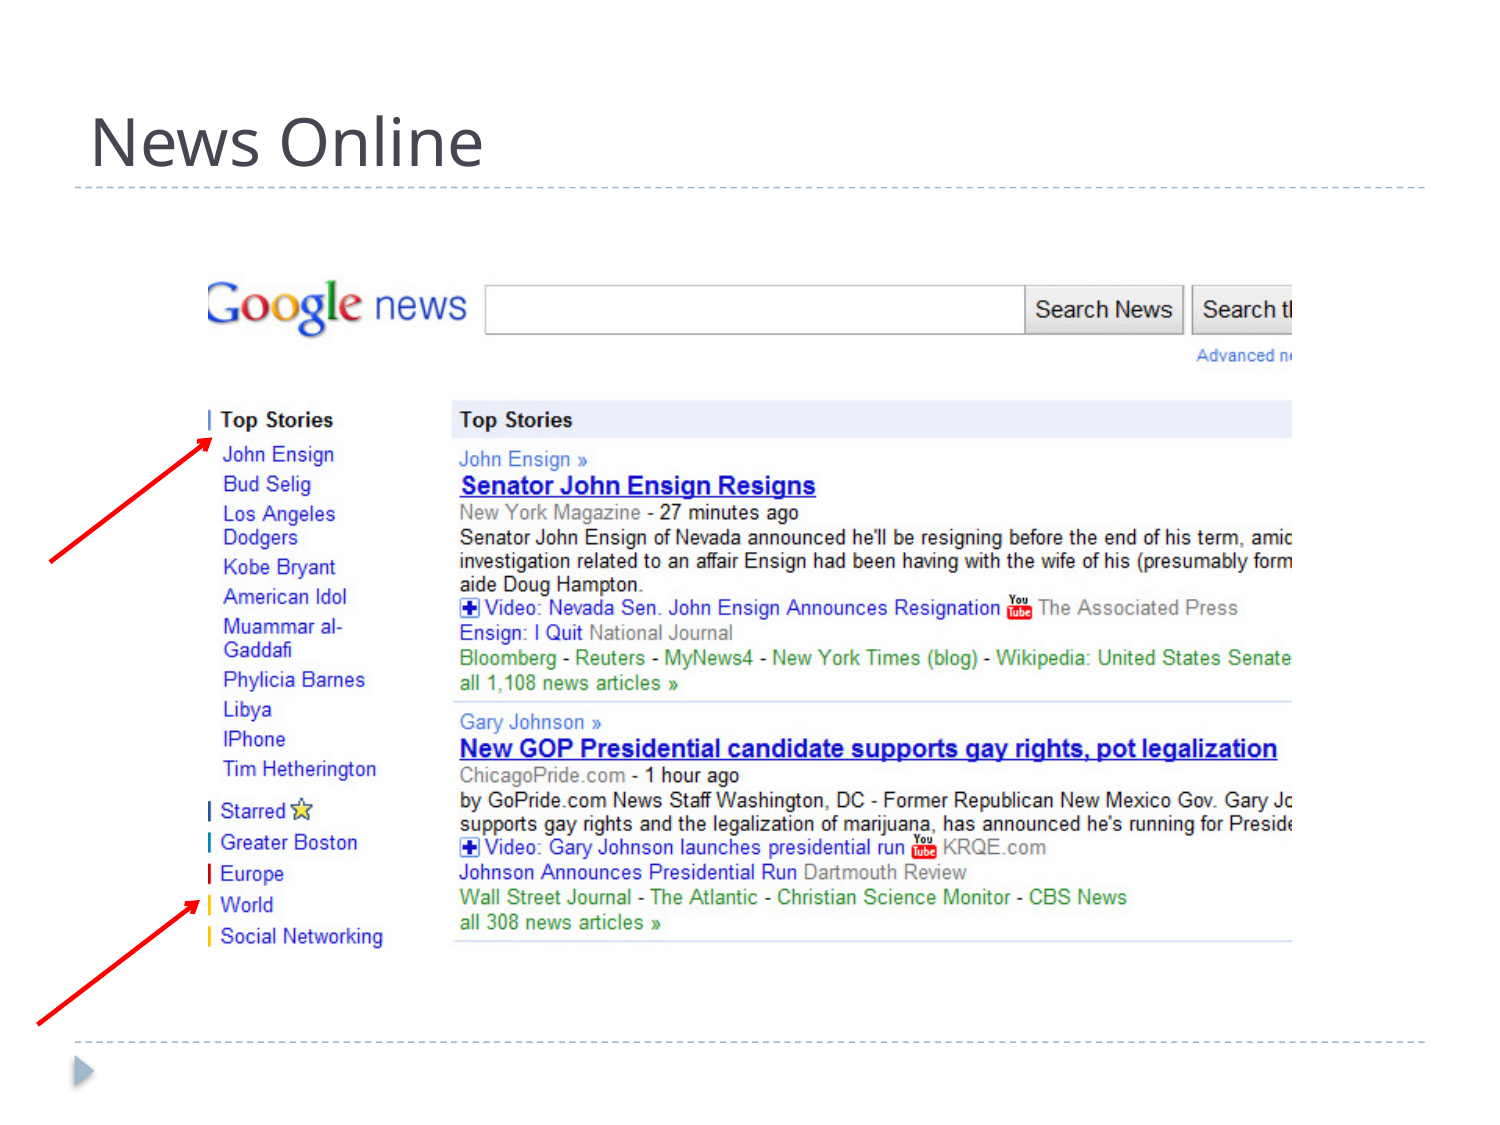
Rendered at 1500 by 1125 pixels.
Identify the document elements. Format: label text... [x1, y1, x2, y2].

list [208, 260, 1292, 950]
title News Online [75, 24, 1425, 188]
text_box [49, 437, 213, 563]
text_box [37, 899, 201, 1025]
